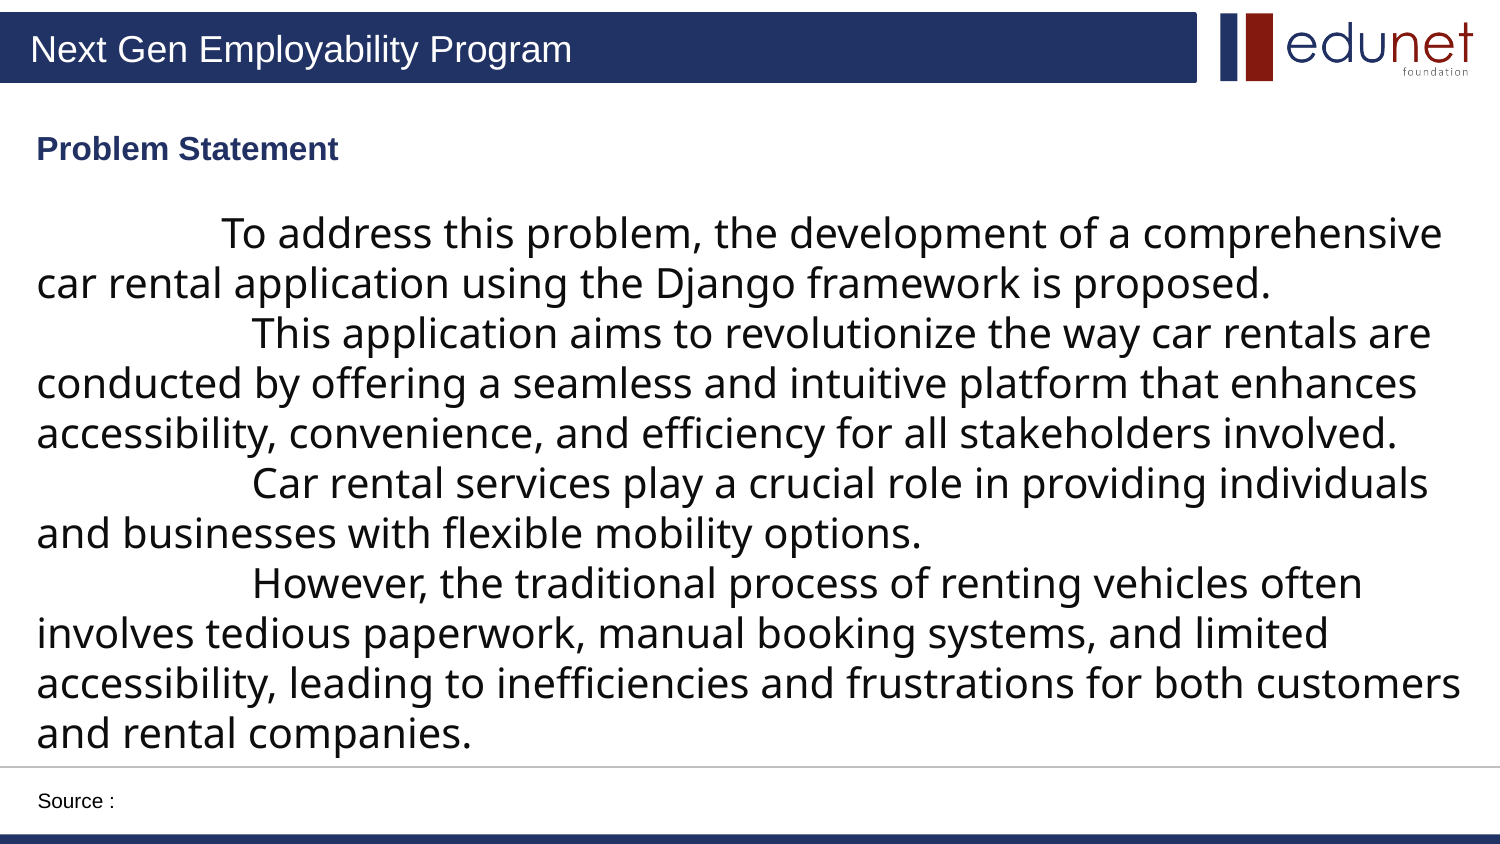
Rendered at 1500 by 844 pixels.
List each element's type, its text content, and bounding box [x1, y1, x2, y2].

text_box Source : [22, 776, 139, 826]
picture [1279, 14, 1482, 83]
title Problem Statement To address this problem, the development of a comprehensive car rental application using the Django framework is proposed. This application aims to revolutionize the way car rentals are conducted by offering a seamless and intuitive platform that enhances accessibility, convenience, and efficiency for all stakeholders involved. Car rental services play a crucial role in providing individuals and businesses with flexible mobility options. However, the traditional process of renting vehicles often involves tedious paperwork, manual booking systems, and limited accessibility, leading to inefficiencies and frustrations for both customers and rental companies. [21, 111, 1483, 761]
